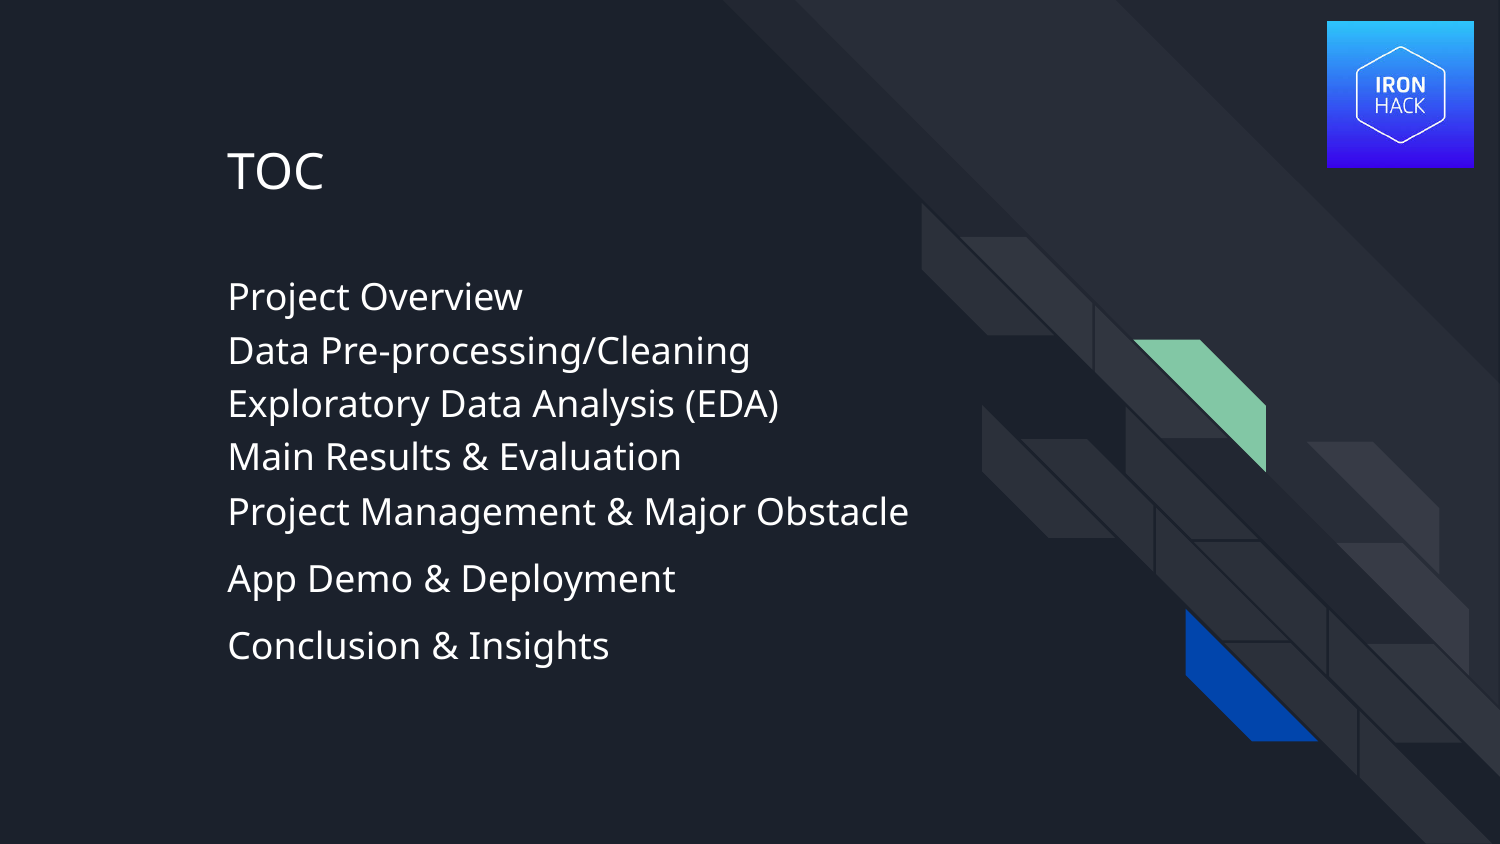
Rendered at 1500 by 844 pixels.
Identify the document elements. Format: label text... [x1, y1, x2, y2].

text_box Exploratory Data Analysis (EDA) [212, 375, 943, 430]
text_box Project Overview [212, 269, 708, 322]
text_box Conclusion & Insights [212, 617, 708, 671]
text_box App Demo & Deployment [212, 550, 708, 604]
text_box Data Pre-processing/Cleaning [212, 322, 847, 375]
text_box Project Management & Major Obstacle [212, 483, 980, 538]
text_box Main Results & Evaluation [212, 429, 900, 483]
title TOC [212, 124, 1368, 205]
picture [1327, 21, 1474, 168]
